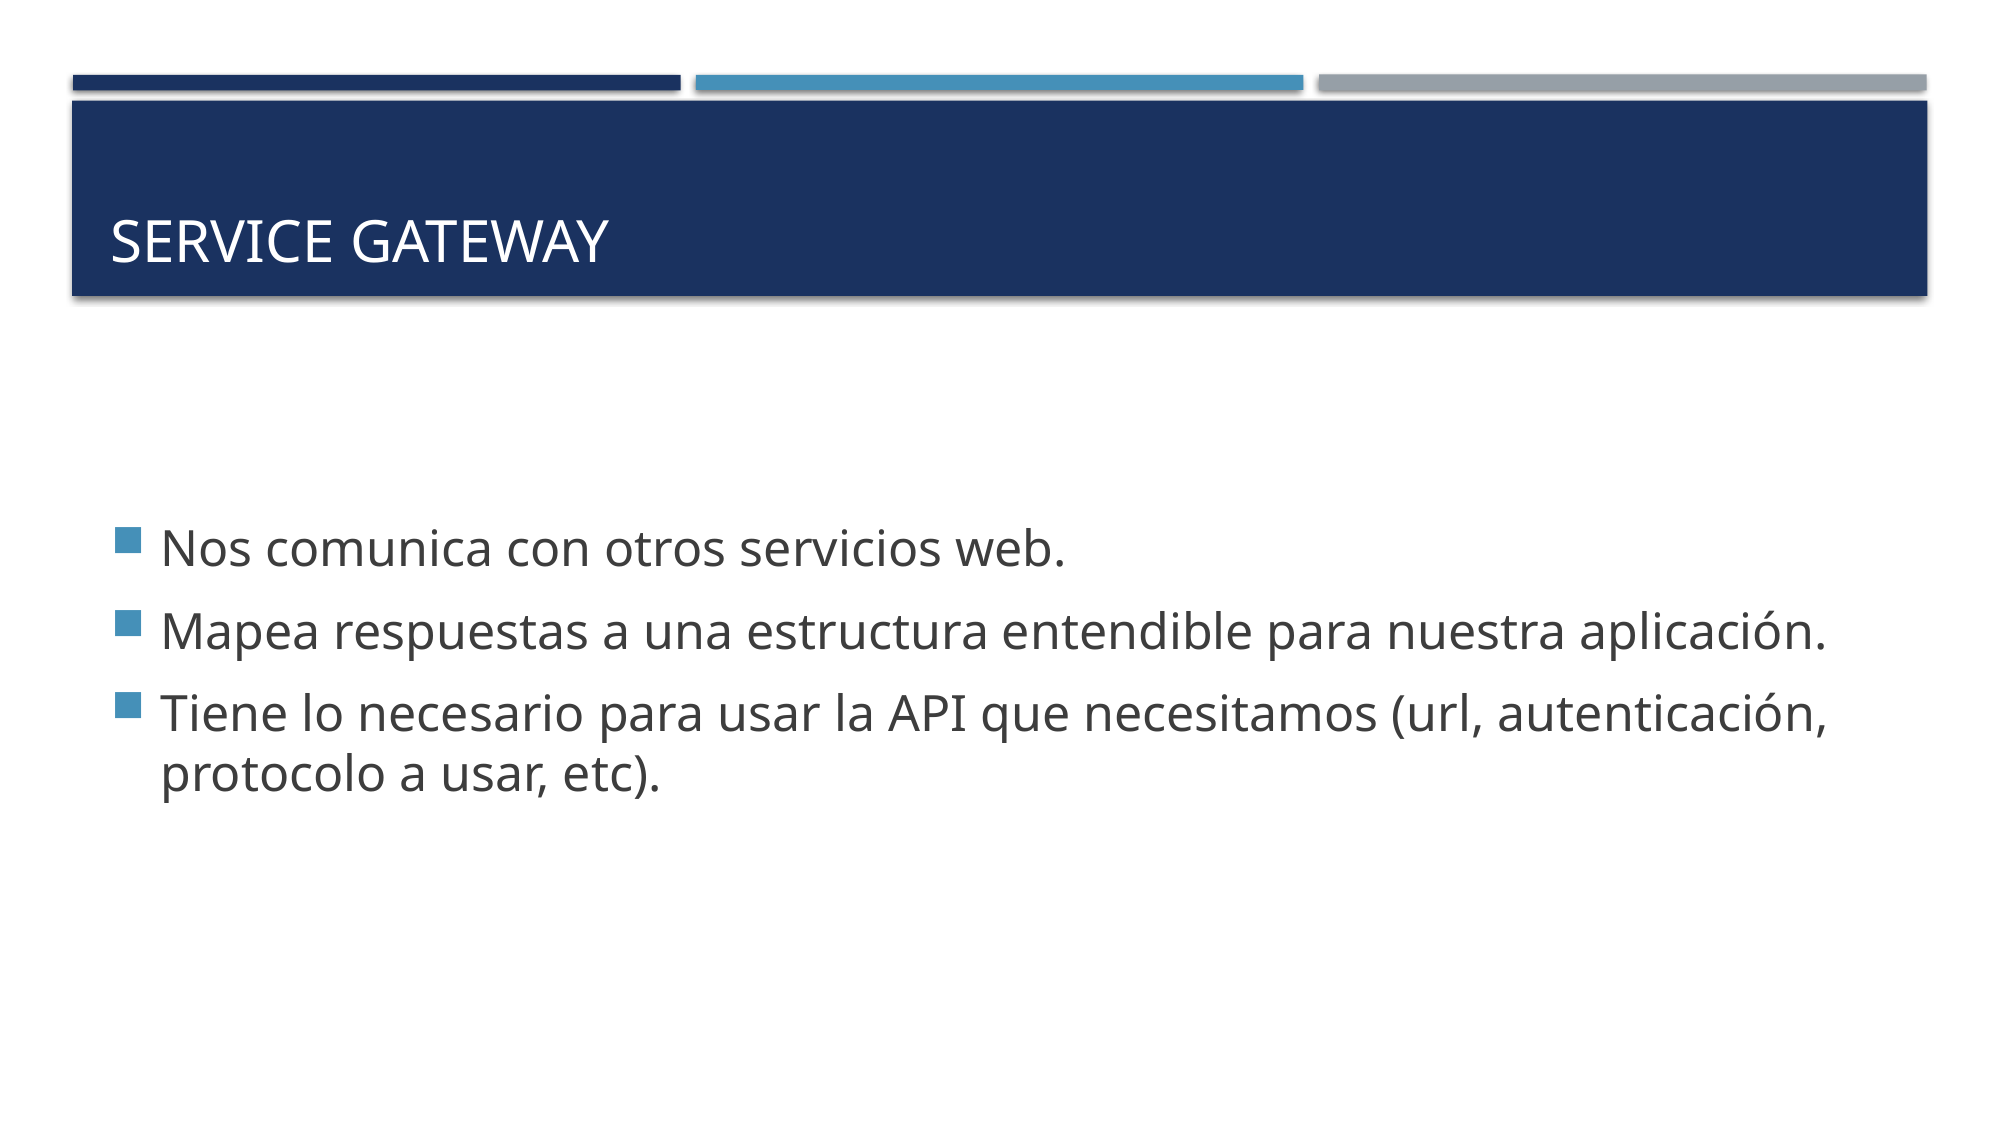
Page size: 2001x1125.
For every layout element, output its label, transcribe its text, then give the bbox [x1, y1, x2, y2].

list Nos comunica con otros servicios web. Mapea respuestas a una estructura entendible para nuestra aplicación. Tiene lo necesario para usar la API que necesitamos (url, autenticación, protocolo a usar, etc). [95, 357, 1905, 962]
title Service Gateway [95, 115, 1905, 282]
